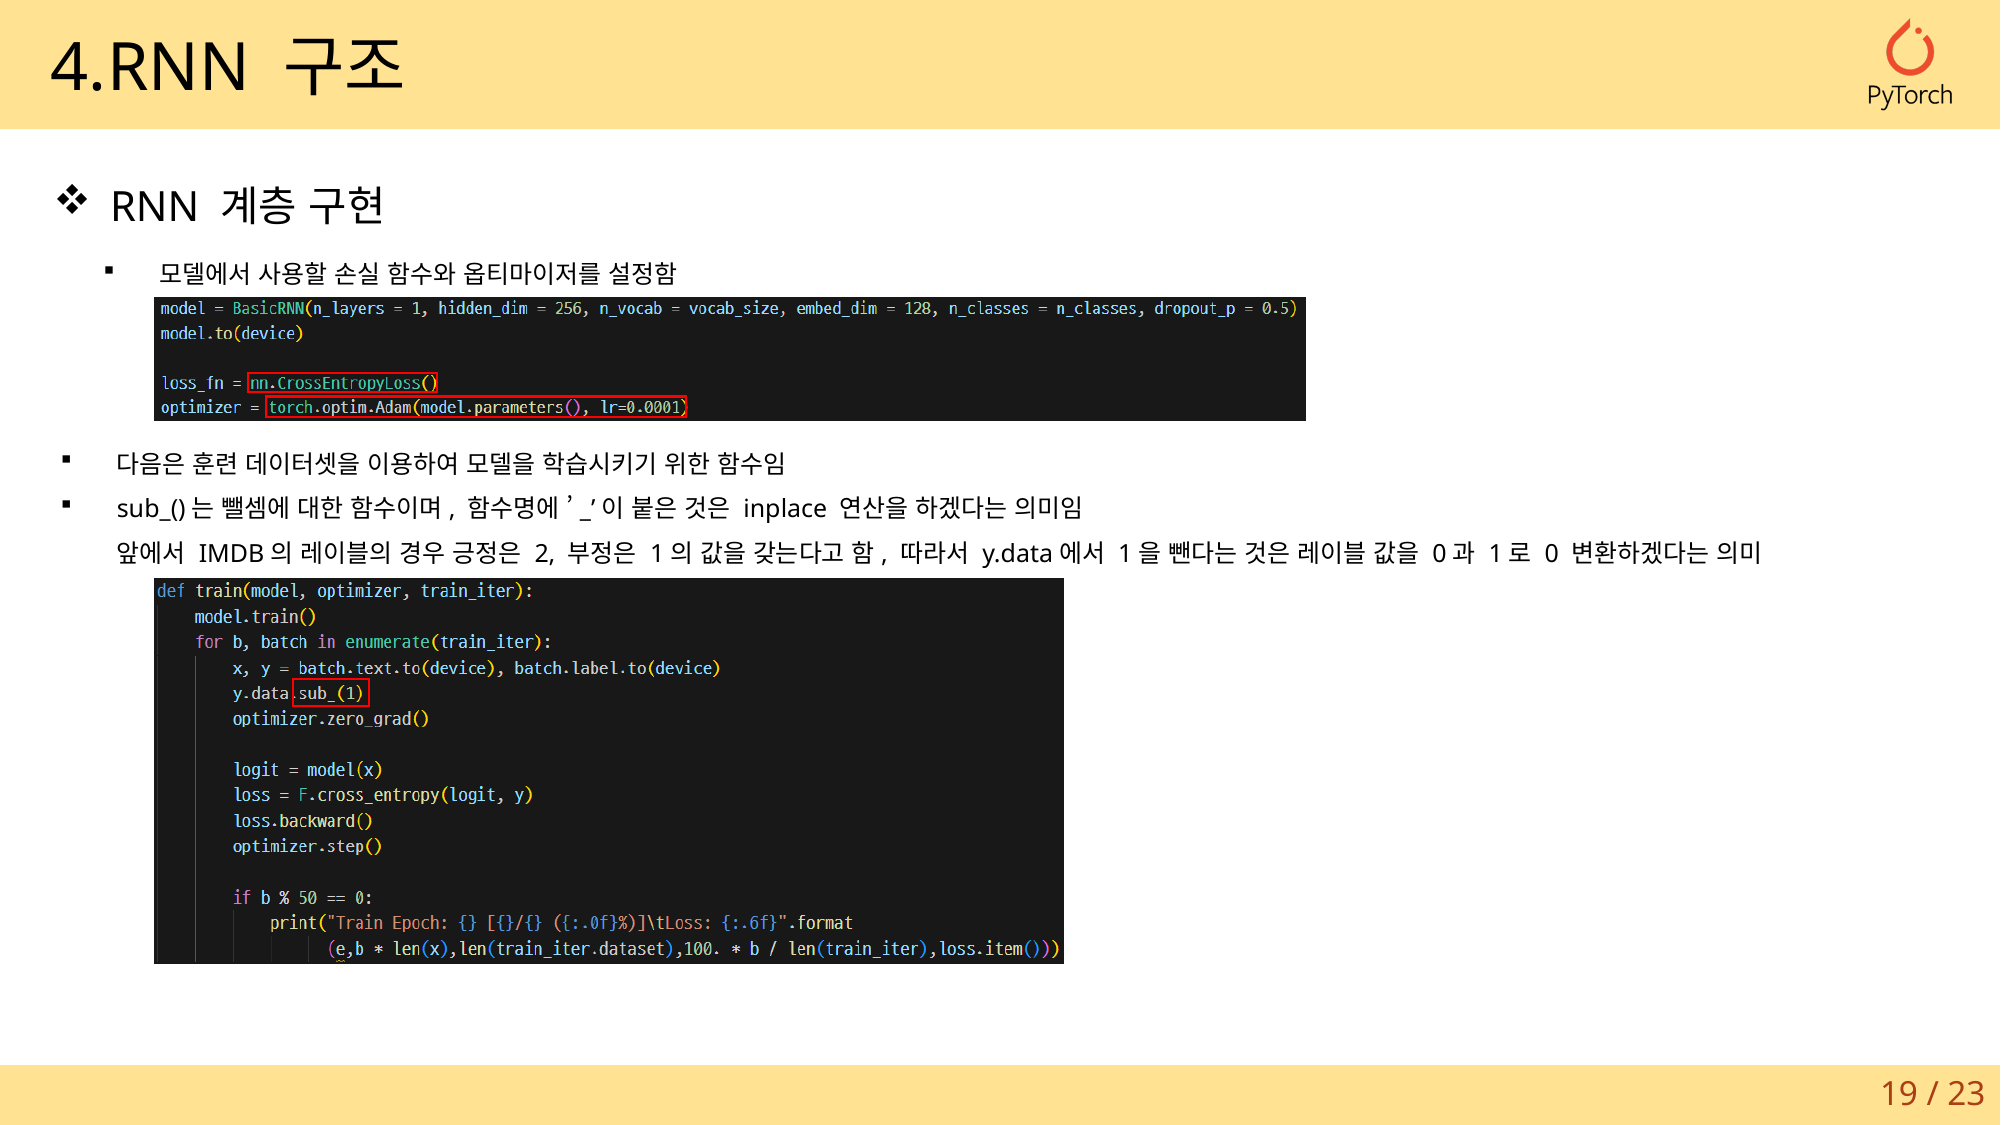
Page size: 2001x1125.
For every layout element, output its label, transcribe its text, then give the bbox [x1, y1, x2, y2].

text_box 4.RNN 구조 [36, 16, 422, 112]
text_box 모델에서 사용할 손실 함수와 옵티마이저를 설정함 [88, 236, 693, 297]
picture [1867, 16, 1954, 113]
text_box RNN 계층 구현 [38, 147, 401, 238]
text_box 다음은 훈련 데이터셋을 이용하여 모델을 학습시키기 위한 함수임 sub_()는 뺄셈에 대한 함수이며, 함수명에 ’_’이 붙은 것은 inplace 연산을 하겠다는 의미임 앞에서 IMDB의 레이블의 경우 긍정은 2, 부정은 1의 값을 갖는다고 함, 따라서 y.data에서 1을 뺀다는 것은 레이블 값을 0과 1로 0 변환하겠다는 의미 [45, 425, 1778, 576]
picture [154, 297, 1306, 421]
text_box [154, 578, 1064, 964]
slide_number 19 / 23 [1550, 1065, 2000, 1125]
